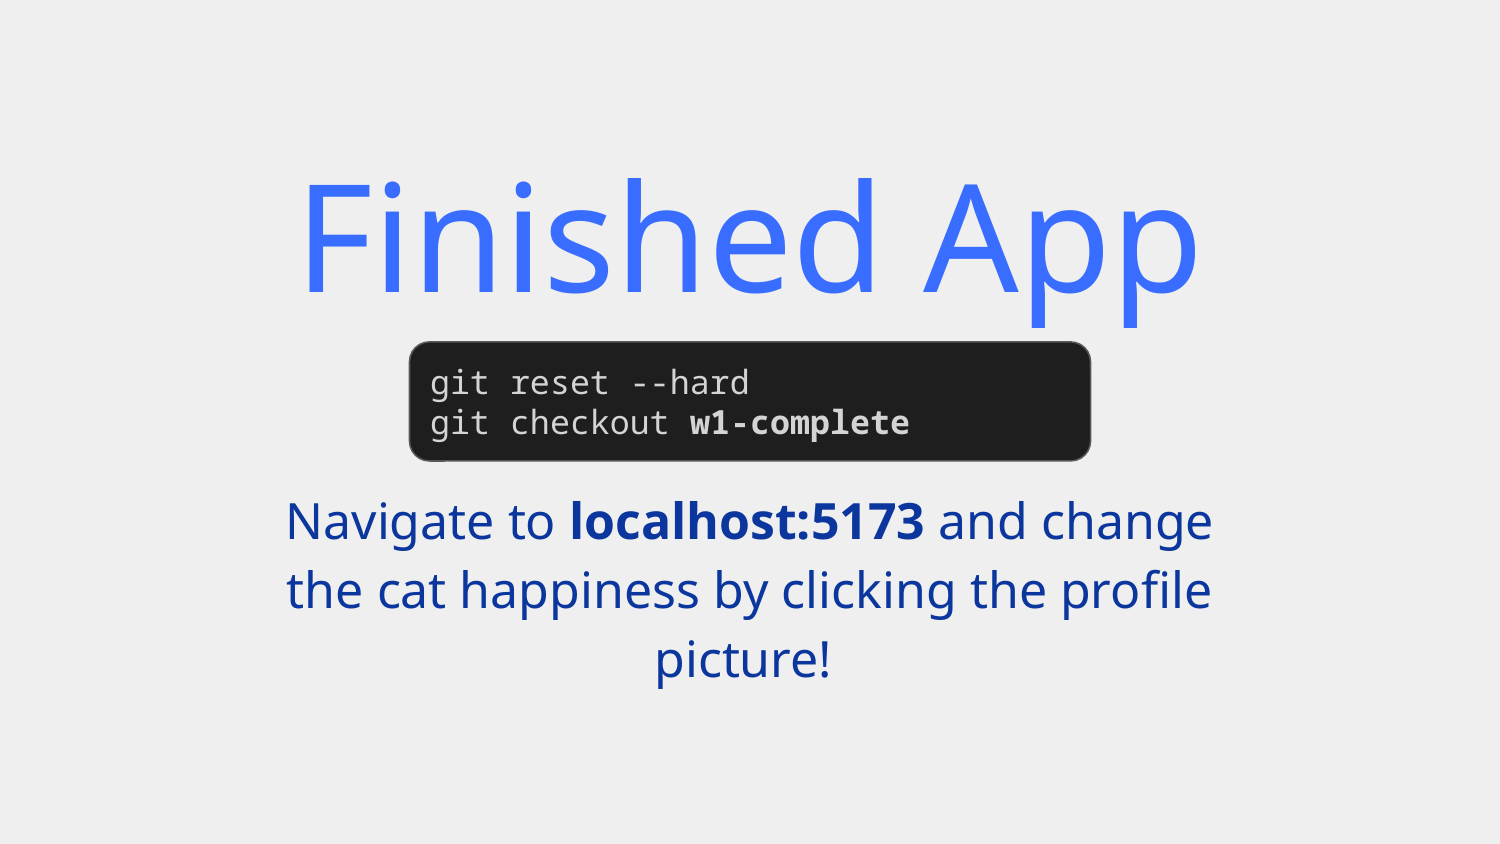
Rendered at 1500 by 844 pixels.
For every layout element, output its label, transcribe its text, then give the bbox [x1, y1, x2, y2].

text_box Navigate to localhost:5173 and change the cat happiness by clicking the profile picture! [270, 465, 1230, 703]
title Finished App [51, 49, 1449, 338]
text_box git reset --hard git checkout w1-complete [409, 341, 1091, 461]
